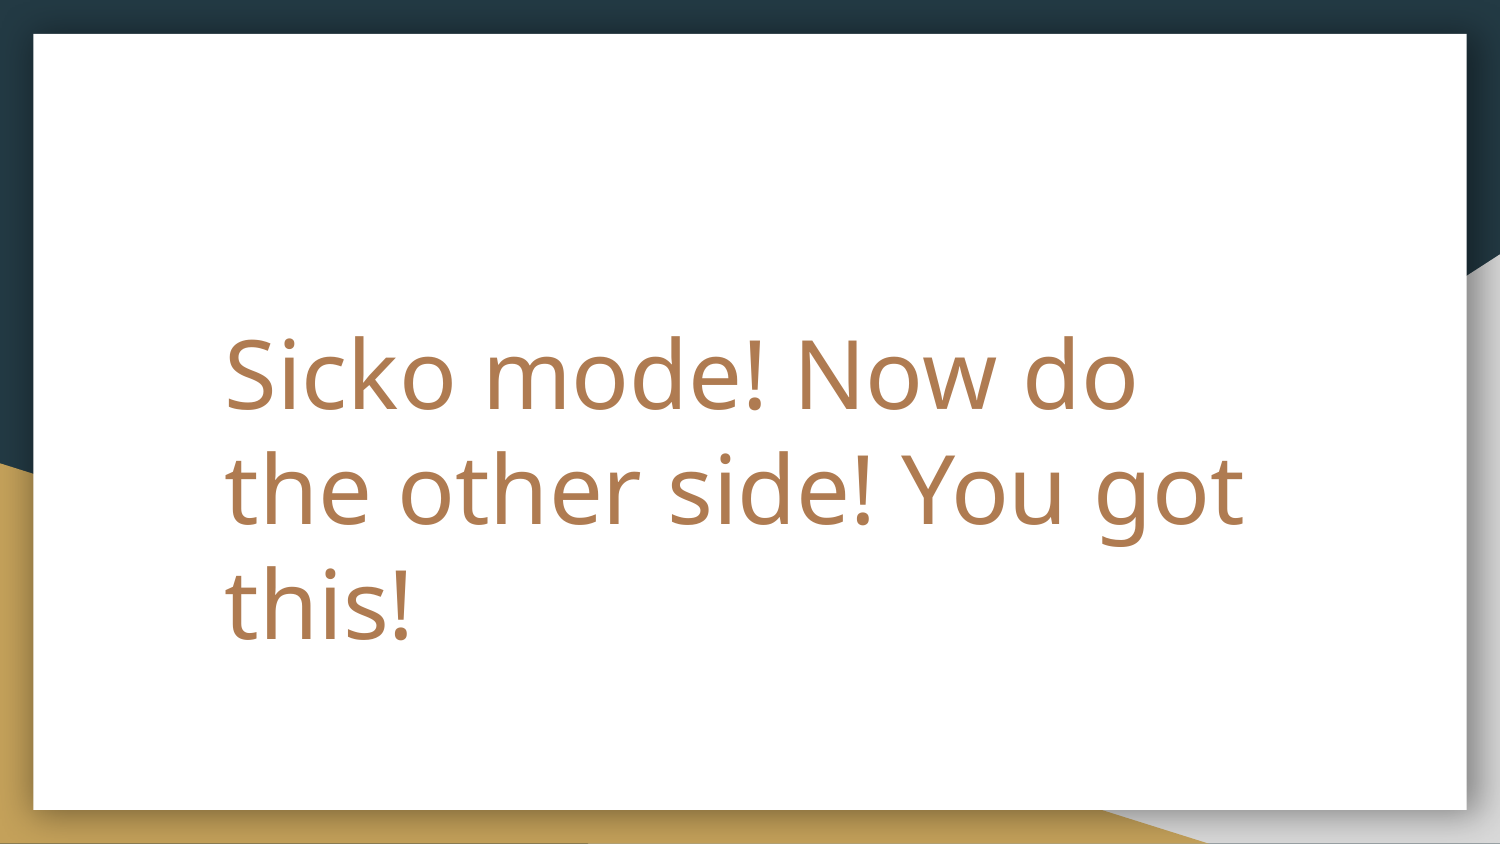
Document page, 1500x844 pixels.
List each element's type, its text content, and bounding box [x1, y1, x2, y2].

title Sicko mode! Now do the other side! You got this! [209, 298, 1291, 545]
